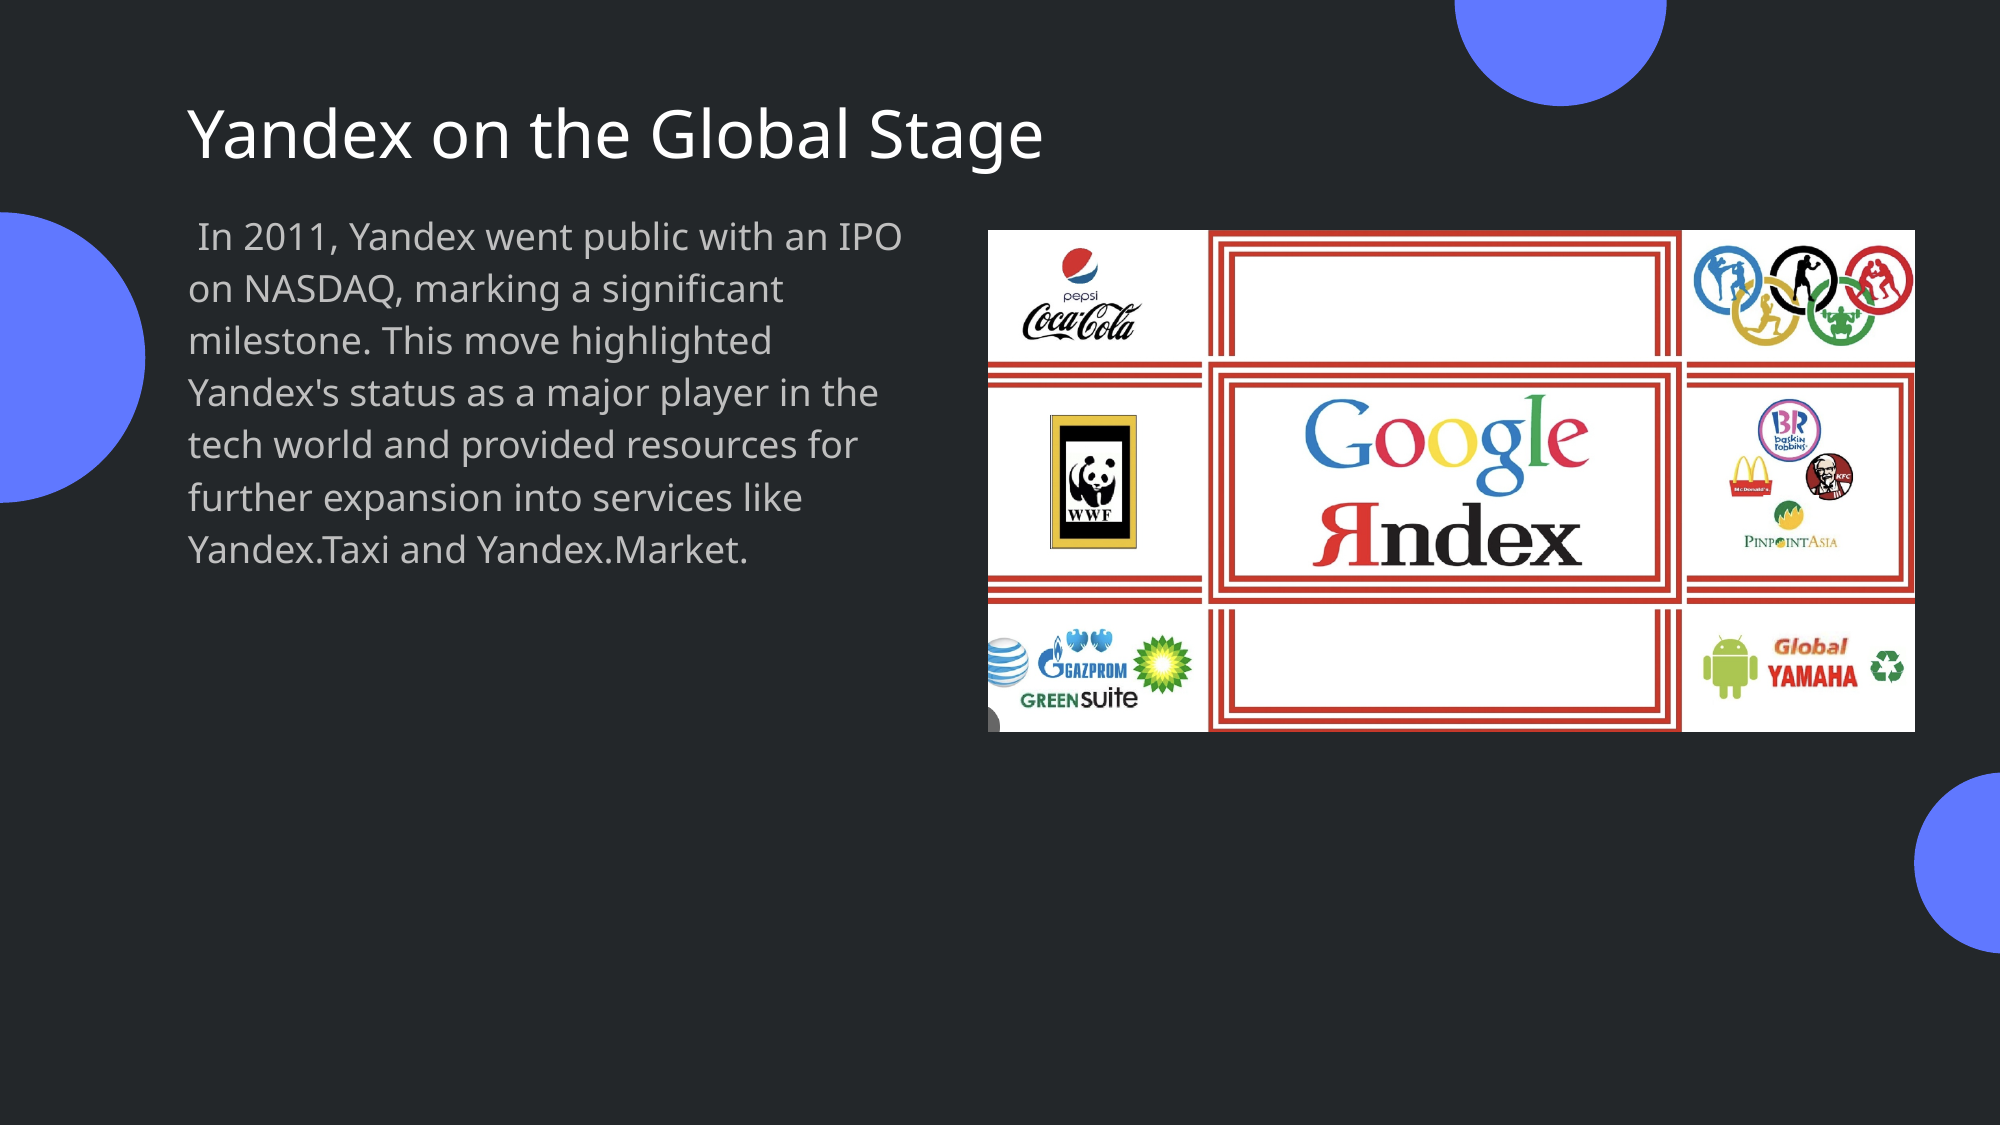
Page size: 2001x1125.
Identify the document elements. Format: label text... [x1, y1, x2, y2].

text_box [0, 211, 147, 504]
text_box In 2011, Yandex went public with an IPO on NASDAQ, marking a significant milestone. This move highlighted Yandex's status as a major player in the tech world and provided resources for further expansion into services like Yandex.Taxi and Yandex.Market. [173, 198, 924, 578]
text_box Yandex on the Global Stage [173, 84, 1585, 179]
text_box [1913, 771, 2000, 955]
text_box [1453, 0, 1668, 105]
picture [988, 230, 1915, 732]
